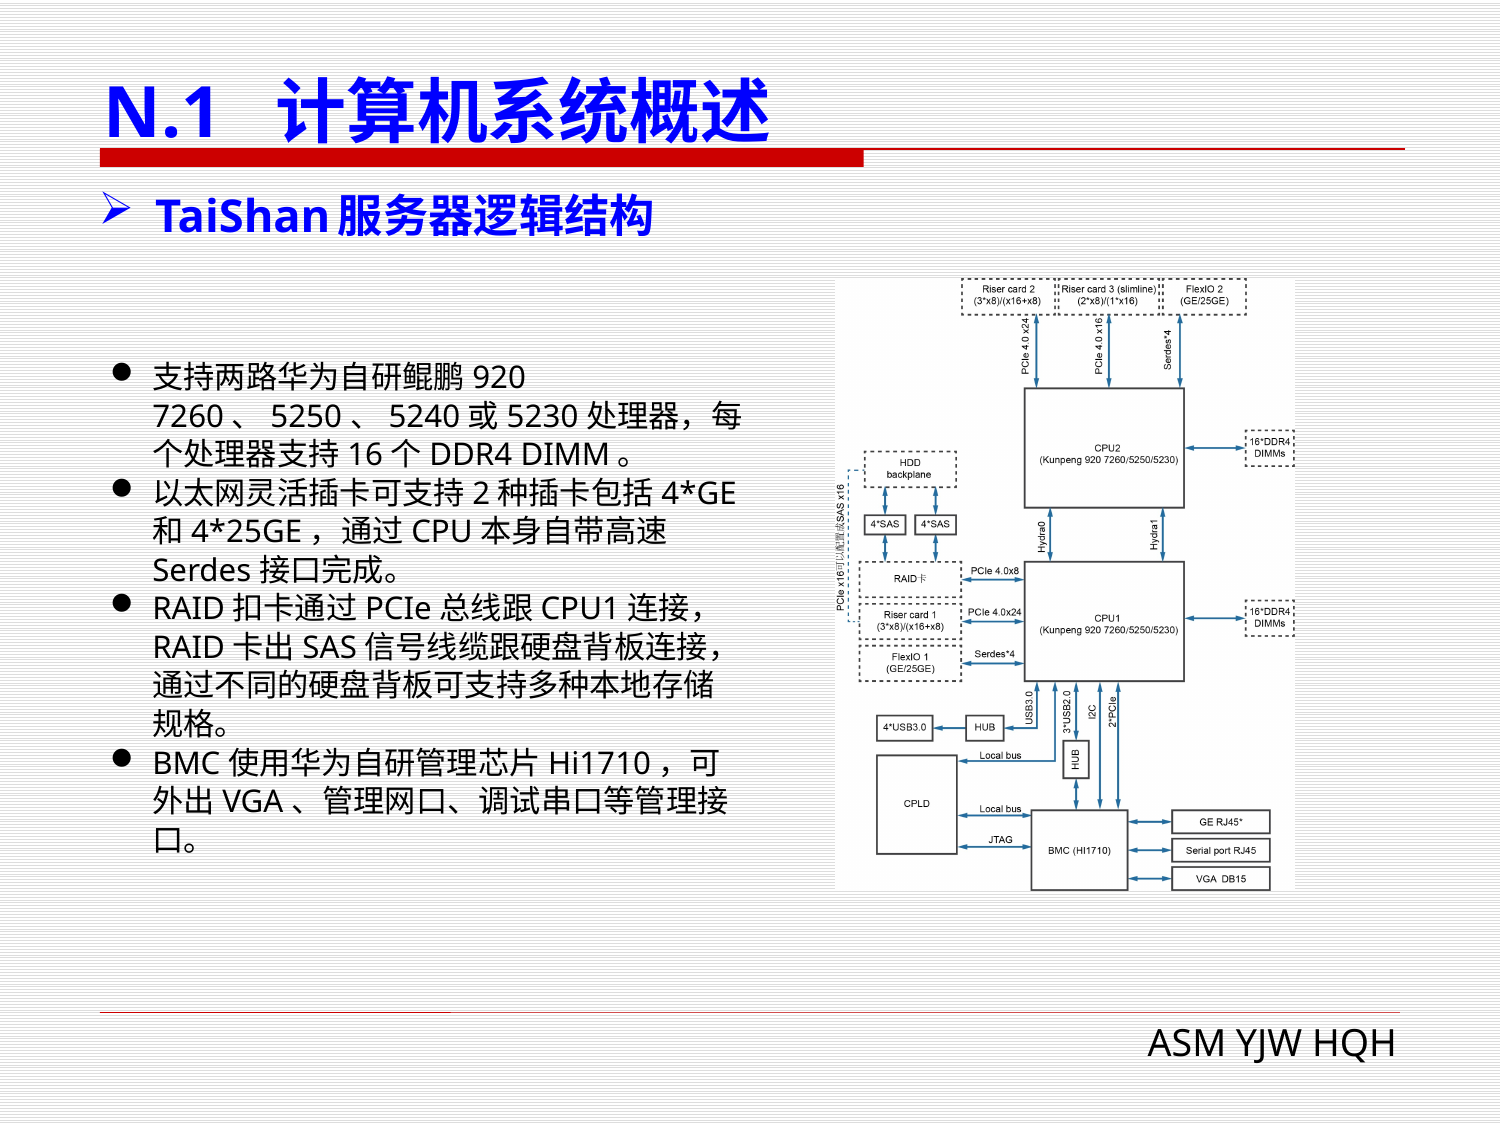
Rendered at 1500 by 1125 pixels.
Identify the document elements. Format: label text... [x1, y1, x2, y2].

title TaiShan服务器逻辑结构 [98, 161, 1419, 242]
text_box N.1 计算机系统概述 [88, 28, 839, 160]
text_box 支持两路华为自研鲲鹏920 7260、5250、5240或5230处理器，每个处理器支持16个DDR4 DIMM。 以太网灵活插卡可支持2种插卡包括4*GE和4*25GE，通过CPU本身自带高速Serdes接口完成。 RAID扣卡通过PCIe总线跟CPU1连接，RAID卡出SAS信号线缆跟硬盘背板连接，通过不同的硬盘背板可支持多种本地存储规格。 BMC使用华为自研管理芯片Hi1710，可外出VGA、管理网口、调试串口等管理接口。 [73, 348, 759, 865]
picture [835, 277, 1295, 891]
